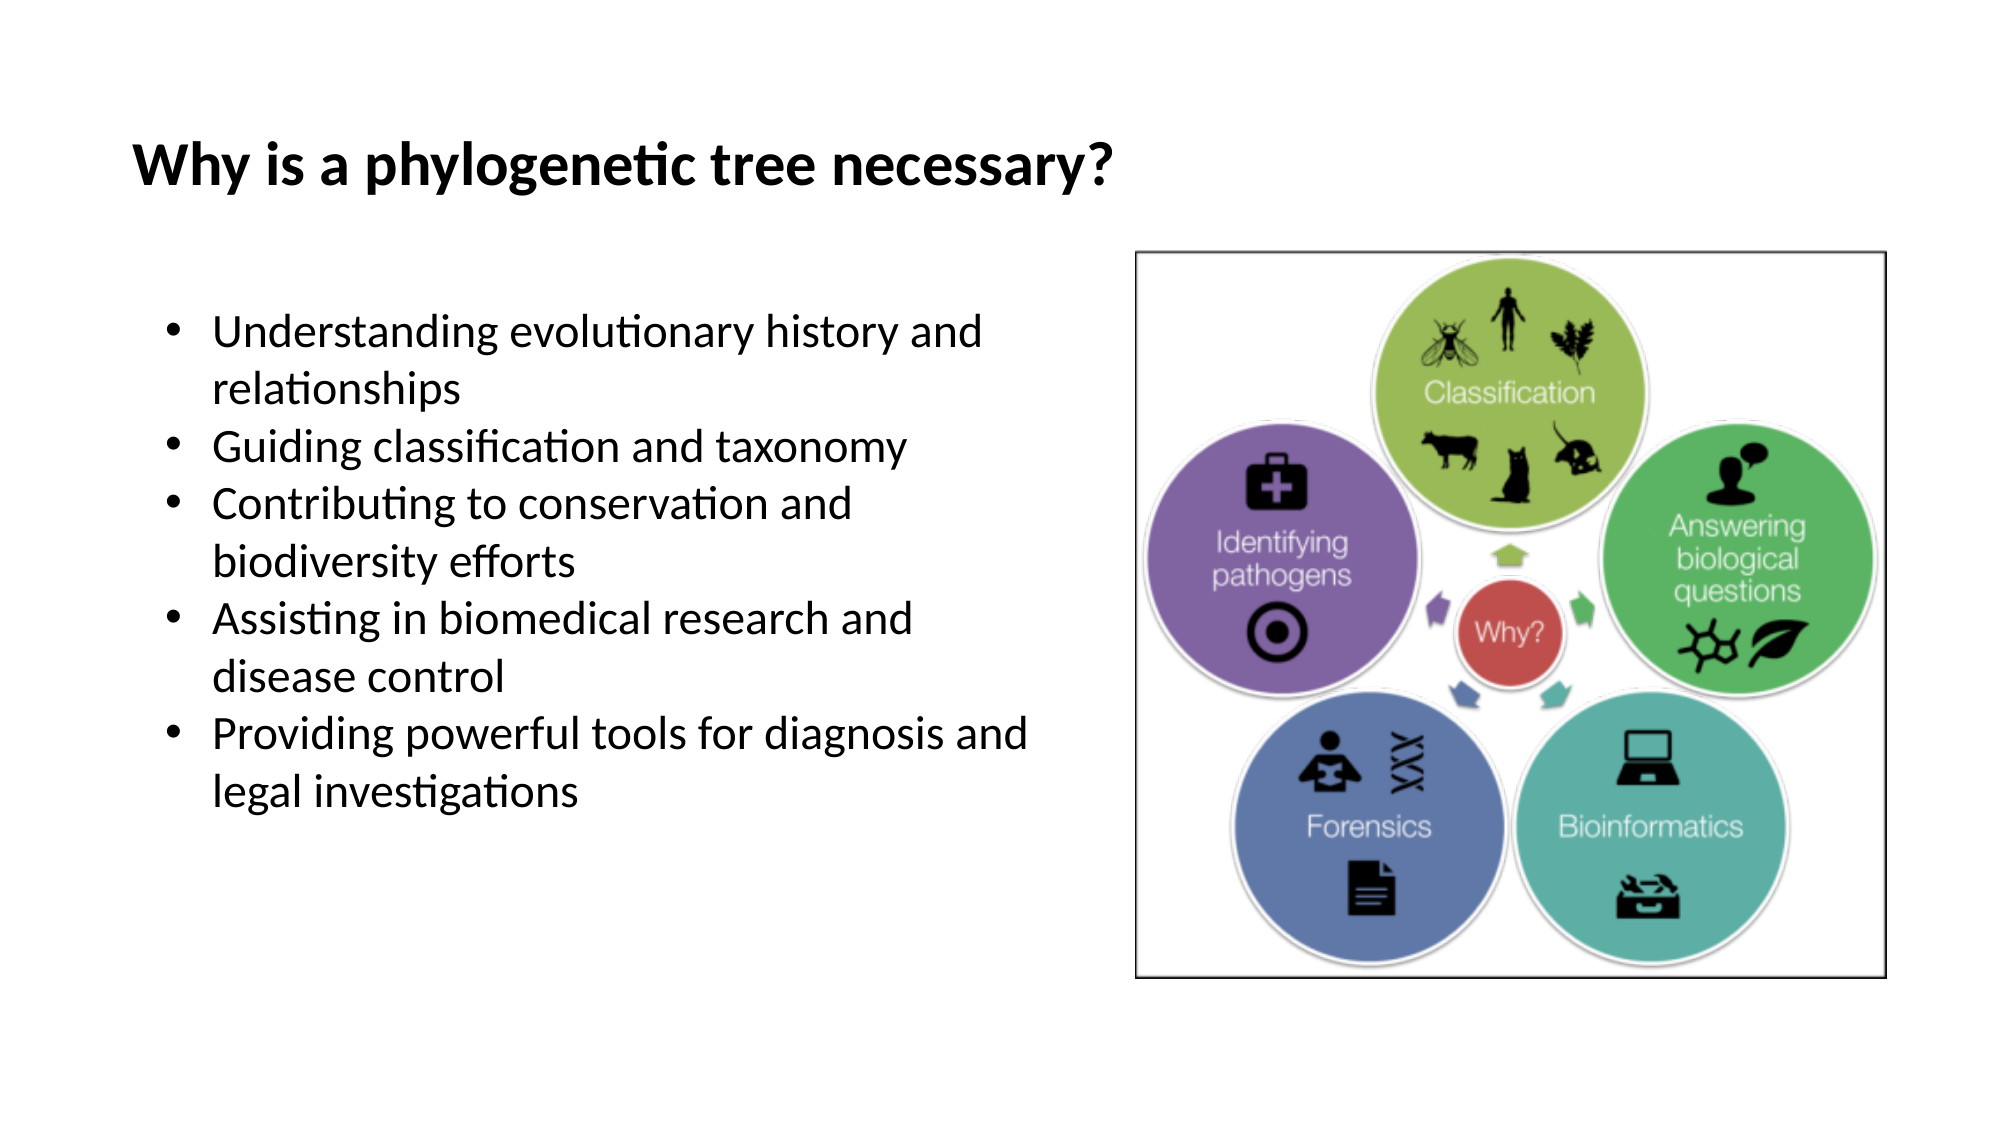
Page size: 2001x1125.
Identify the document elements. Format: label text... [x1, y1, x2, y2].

text_box Why is a phylogenetic tree necessary? [117, 115, 1151, 206]
picture [1135, 250, 1887, 979]
text_box Understanding evolutionary history and relationships Guiding classification and taxonomy Contributing to conservation and biodiversity efforts Assisting in biomedical research and disease control Providing powerful tools for diagnosis and legal investigations [150, 292, 1075, 825]
